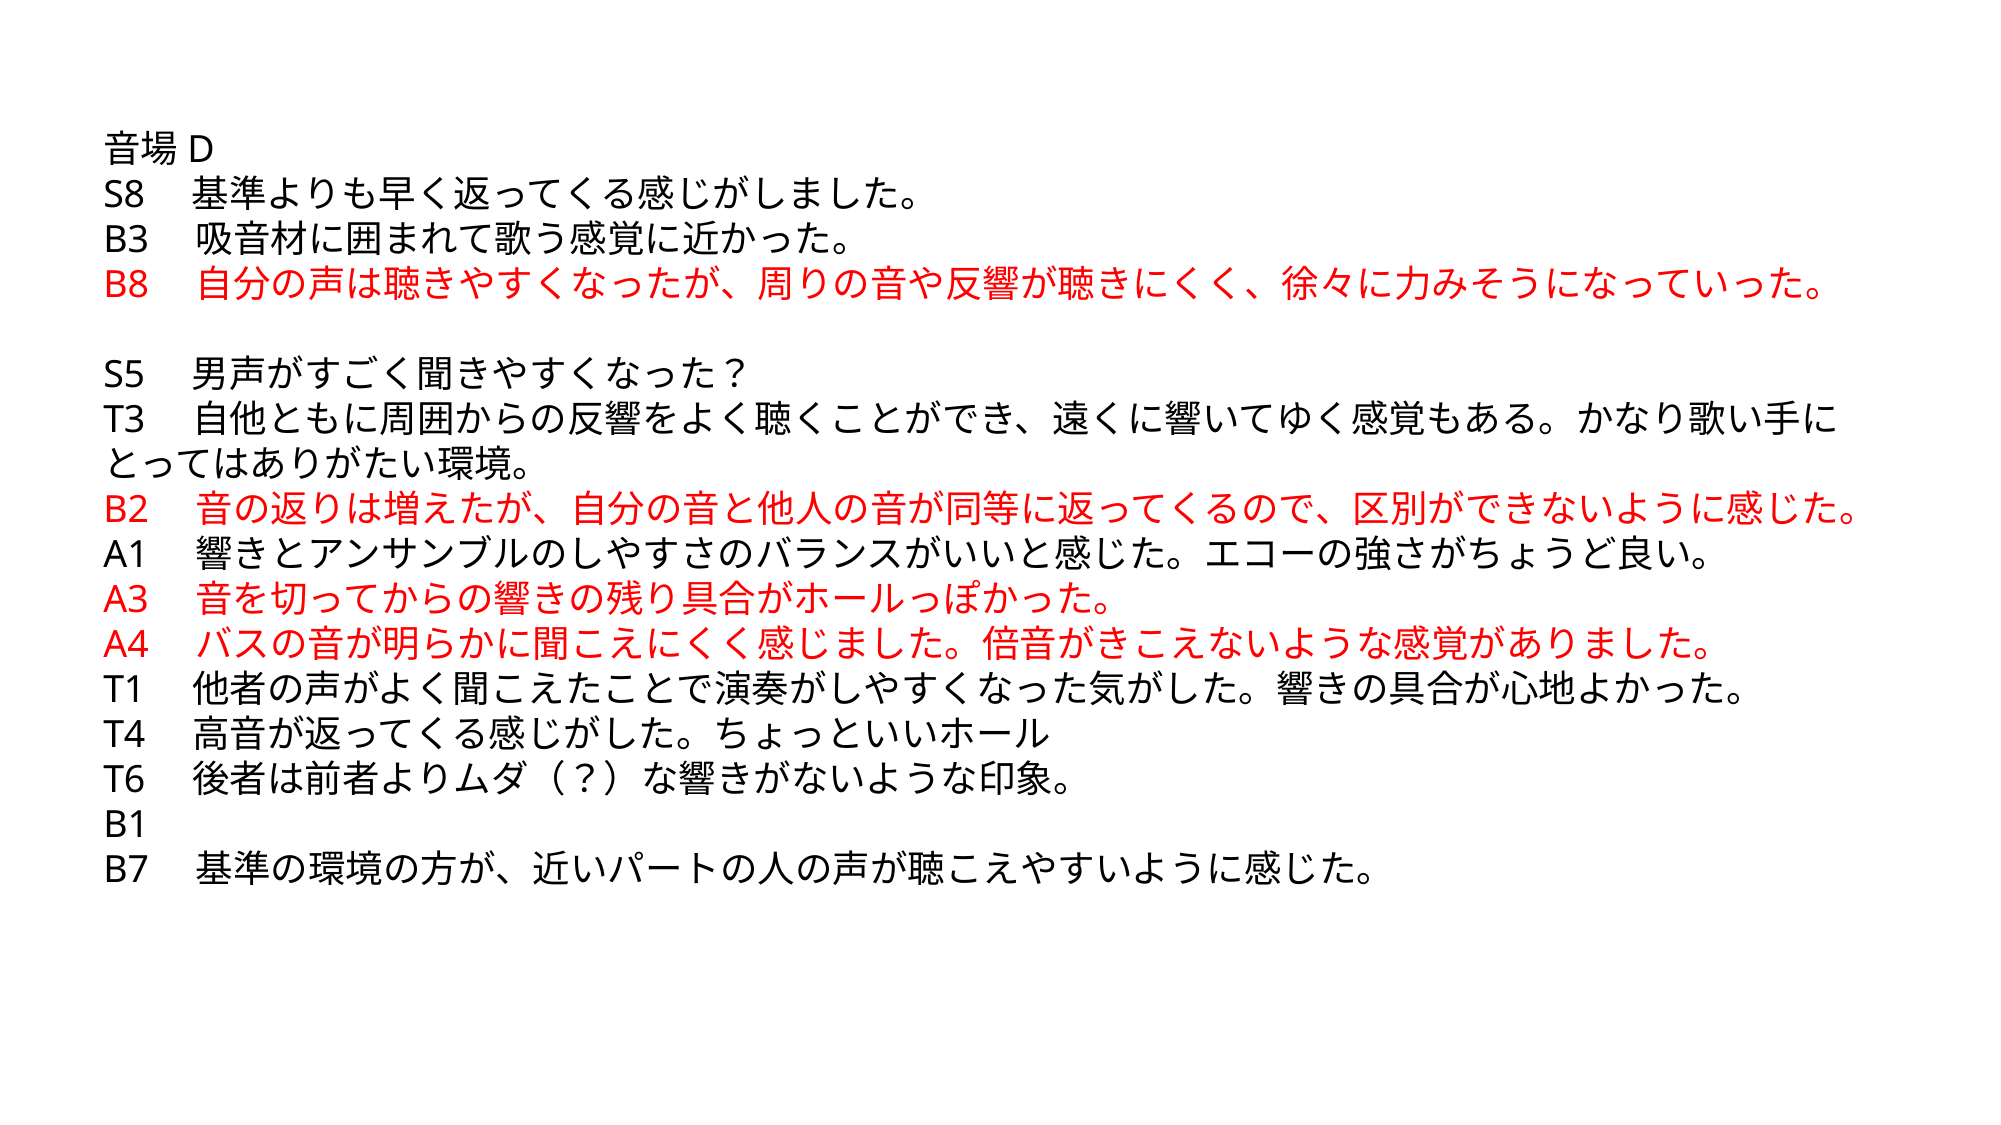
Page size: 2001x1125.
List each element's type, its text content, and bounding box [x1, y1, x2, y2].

text_box 音場D S8 基準よりも早く返ってくる感じがしました。 B3 吸音材に囲まれて歌う感覚に近かった。 B8 自分の声は聴きやすくなったが、周りの音や反響が聴きにくく、徐々に力みそうになっていった。 S5 男声がすごく聞きやすくなった？ T3 自他ともに周囲からの反響をよく聴くことができ、遠くに響いてゆく感覚もある。かなり歌い手にとってはありがたい環境。 B2 音の返りは増えたが、自分の音と他人の音が同等に返ってくるので、区別ができないように感じた。 A1 響きとアンサンブルのしやすさのバランスがいいと感じた。エコーの強さがちょうど良い。 A3 音を切ってからの響きの残り具合がホールっぽかった。 A4 バスの音が明らかに聞こえにくく感じました。倍音がきこえないような感覚がありました。 T1 他者の声がよく聞こえたことで演奏がしやすくなった気がした。響きの具合が心地よかった。 T4 高音が返ってくる感じがした。ちょっといいホール T6 後者は前者よりムダ（？）な響きがないような印象。 B1 B7 基準の環境の方が、近いパートの人の声が聴こえやすいように感じた。 [88, 117, 1896, 898]
